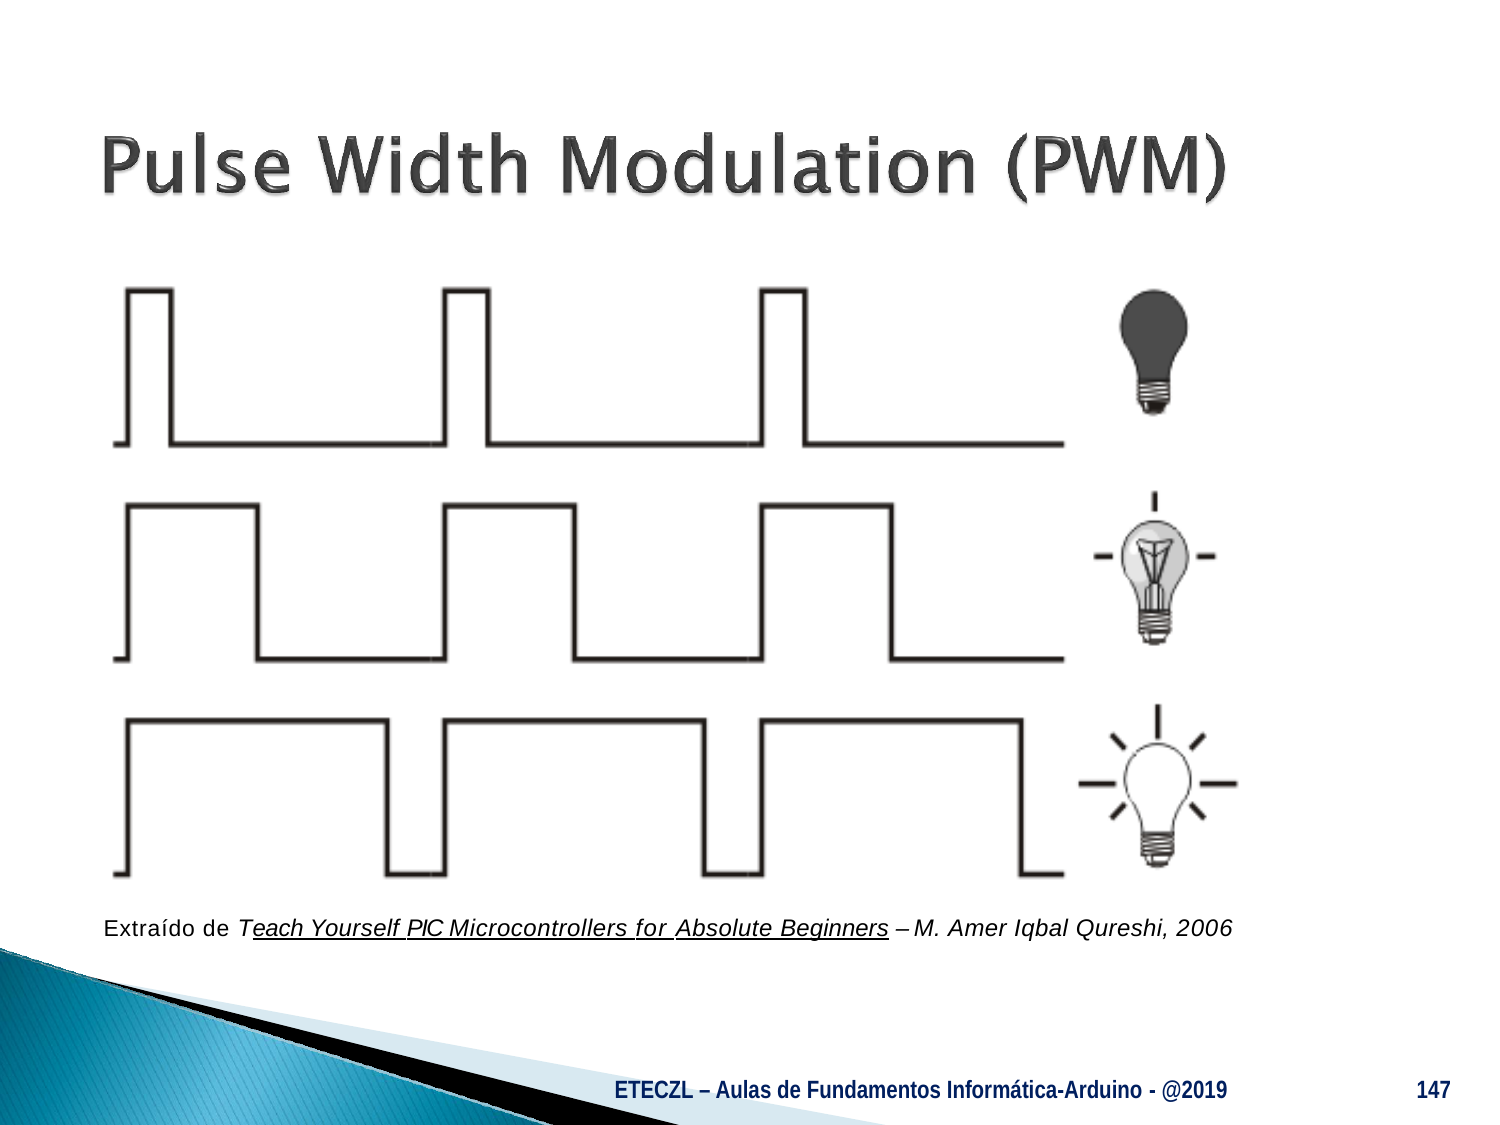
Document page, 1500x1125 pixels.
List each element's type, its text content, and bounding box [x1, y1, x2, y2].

slide_number 147 [1412, 1072, 1468, 1125]
text_box [88, 267, 1258, 901]
footer ETECZL – Aulas de Fundamentos Informática-Arduino - @2019 [612, 1072, 1364, 1125]
text_box Extraído de Teach Yourself PIC Microcontrollers for Absolute Beginners – M. Amer Iqbal Qureshi, 2006 [101, 910, 1245, 942]
picture [0, 948, 558, 1125]
text_box [47, 101, 1302, 271]
